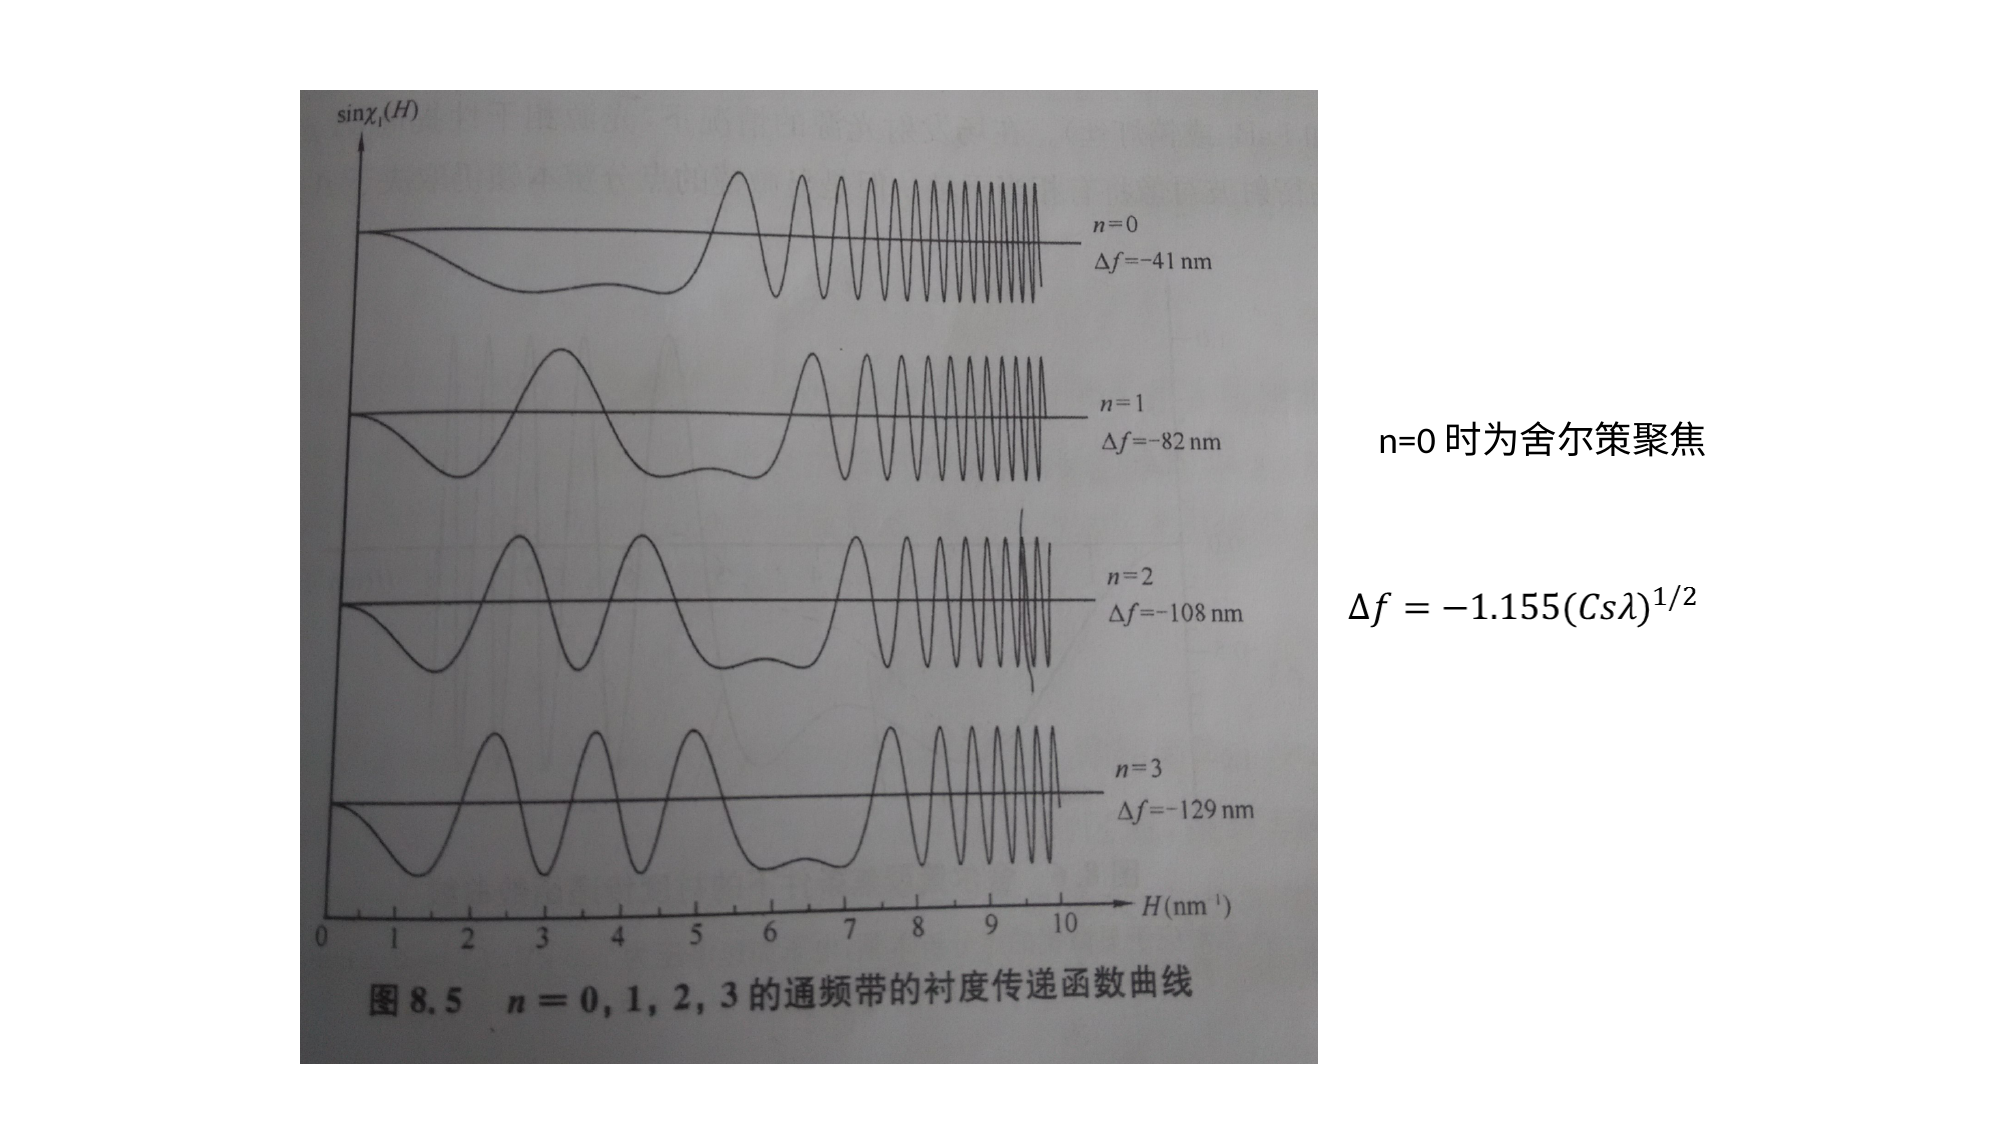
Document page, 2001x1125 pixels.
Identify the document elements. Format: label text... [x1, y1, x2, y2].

text_box n=0时为舍尔策聚焦 [1363, 408, 1723, 469]
text_box [1327, 574, 1720, 637]
picture [300, 90, 1318, 1064]
